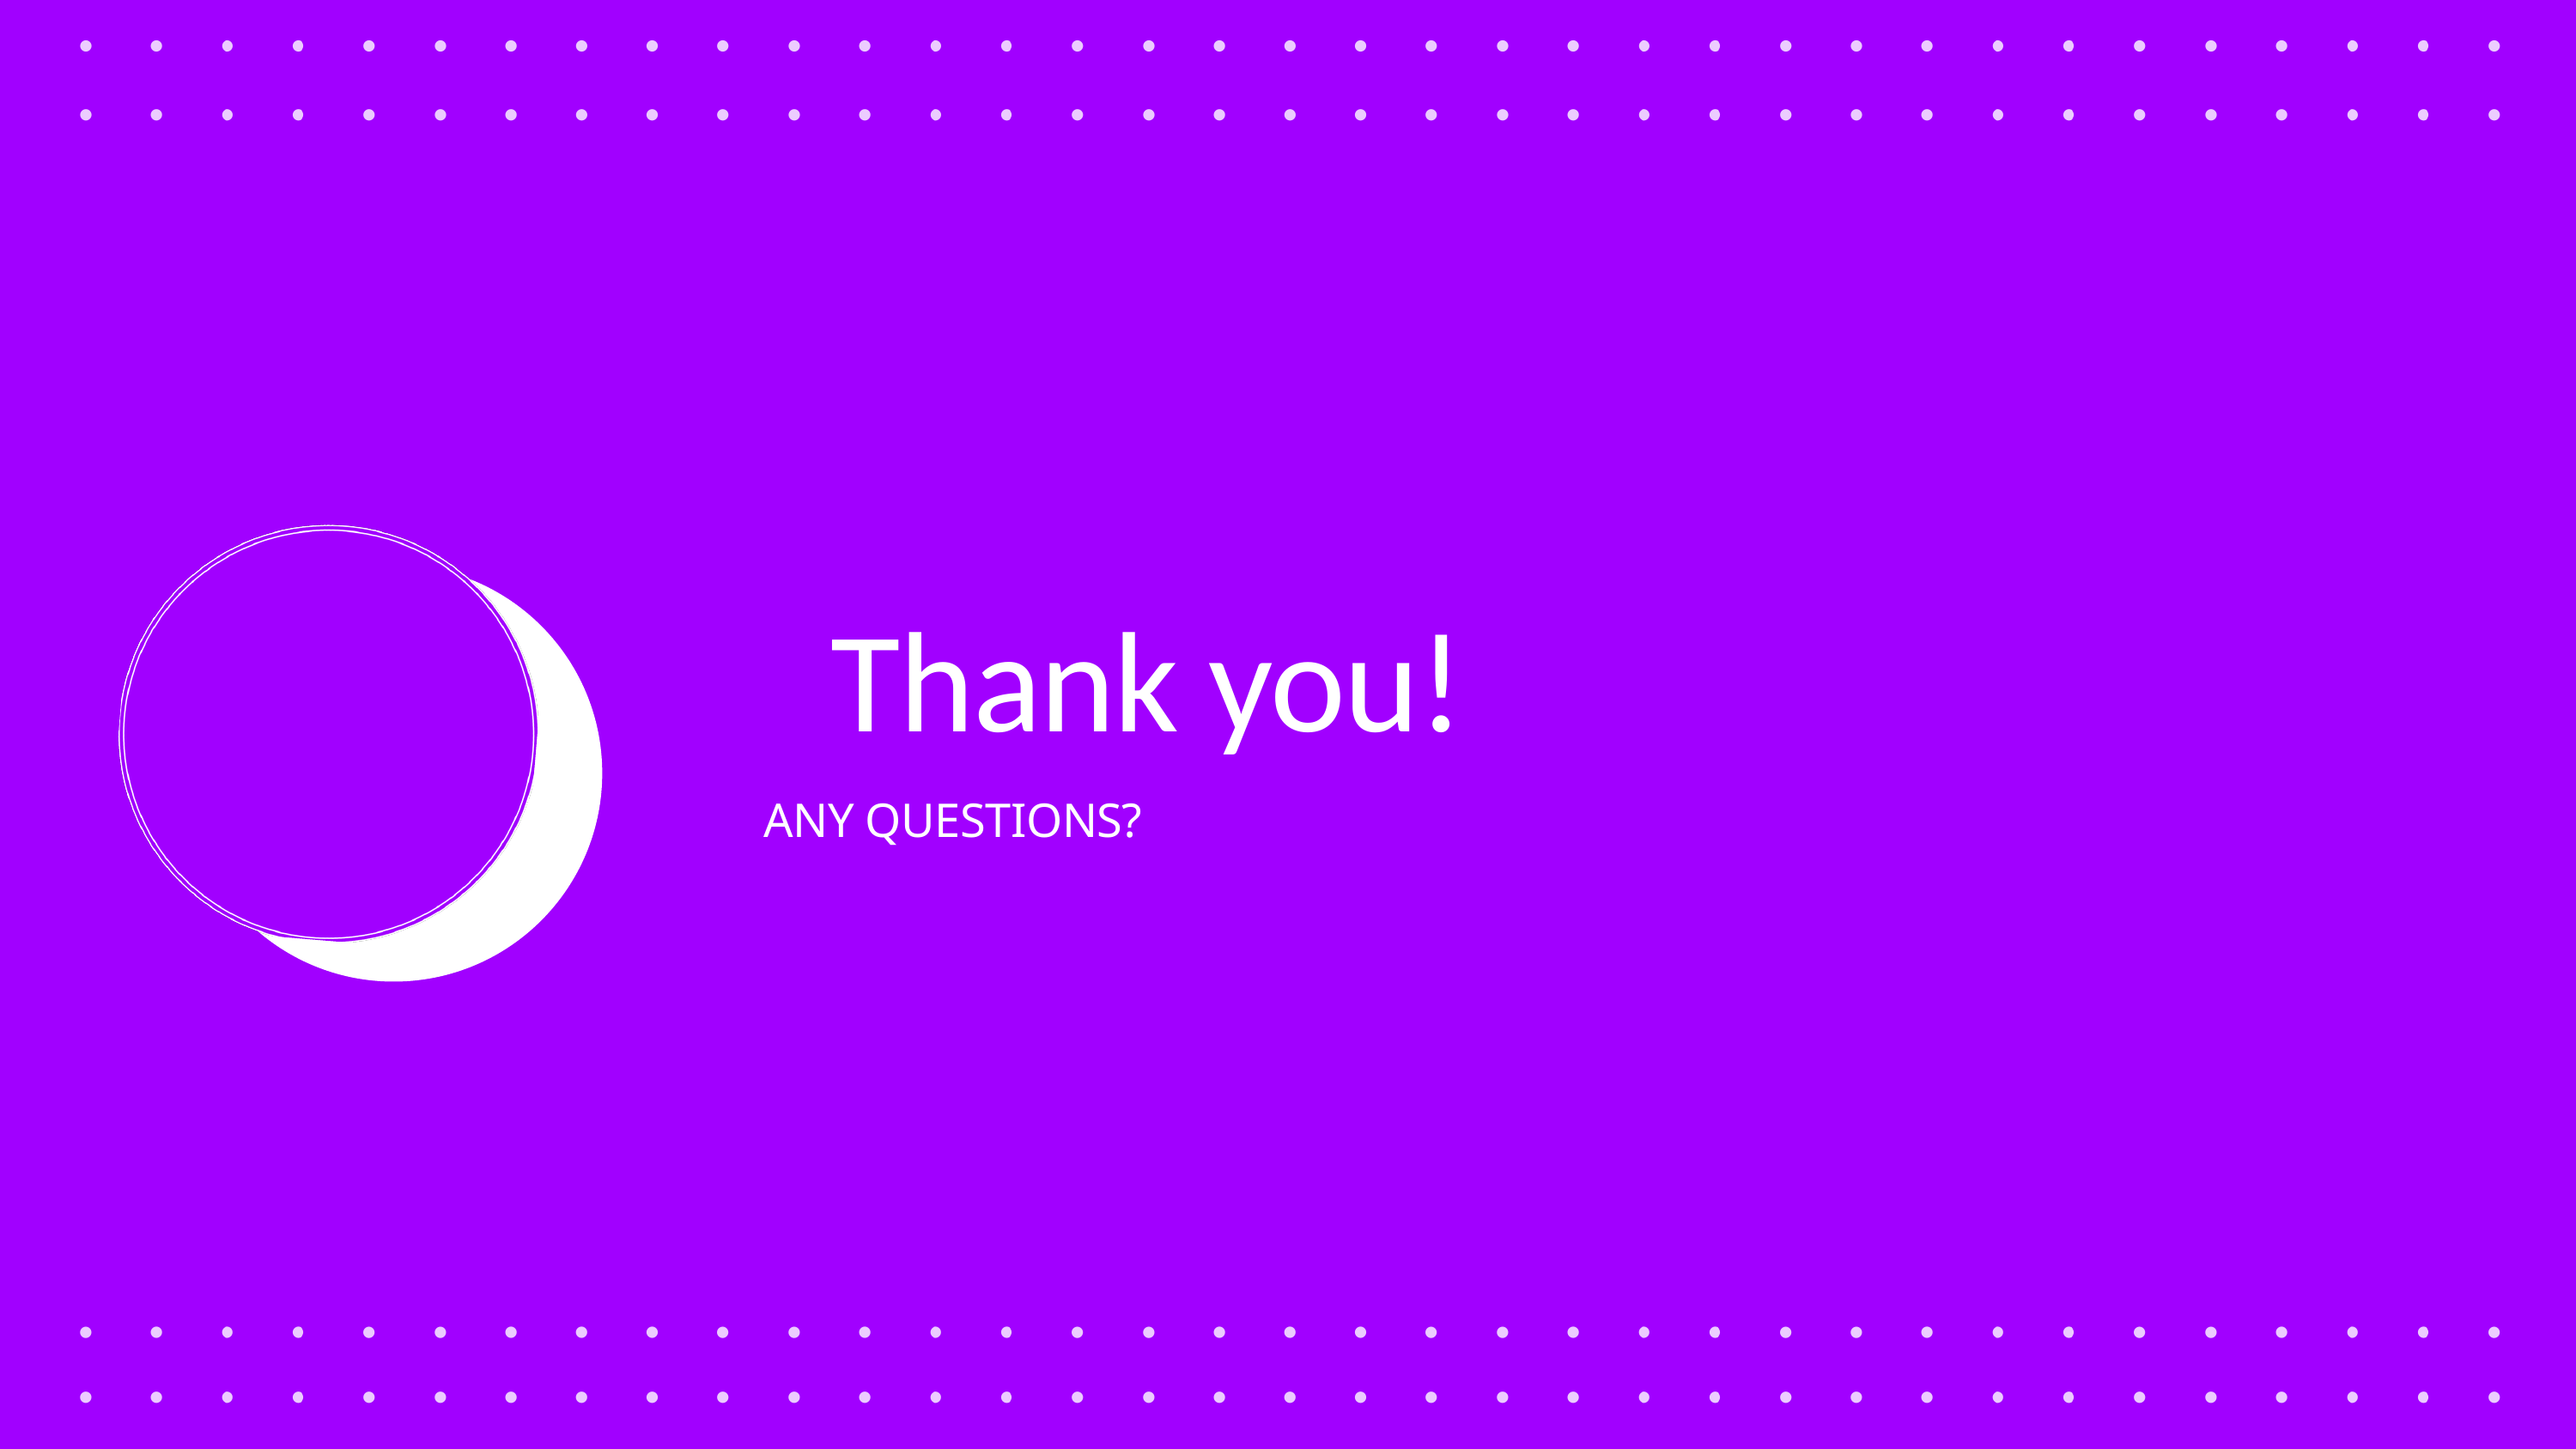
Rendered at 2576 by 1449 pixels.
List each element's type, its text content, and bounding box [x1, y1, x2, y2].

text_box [72, 1322, 2504, 1449]
text_box Thank you! [657, 588, 1465, 761]
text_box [72, 0, 2504, 124]
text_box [102, 506, 603, 982]
text_box ANY QUESTIONS? [763, 781, 1522, 847]
